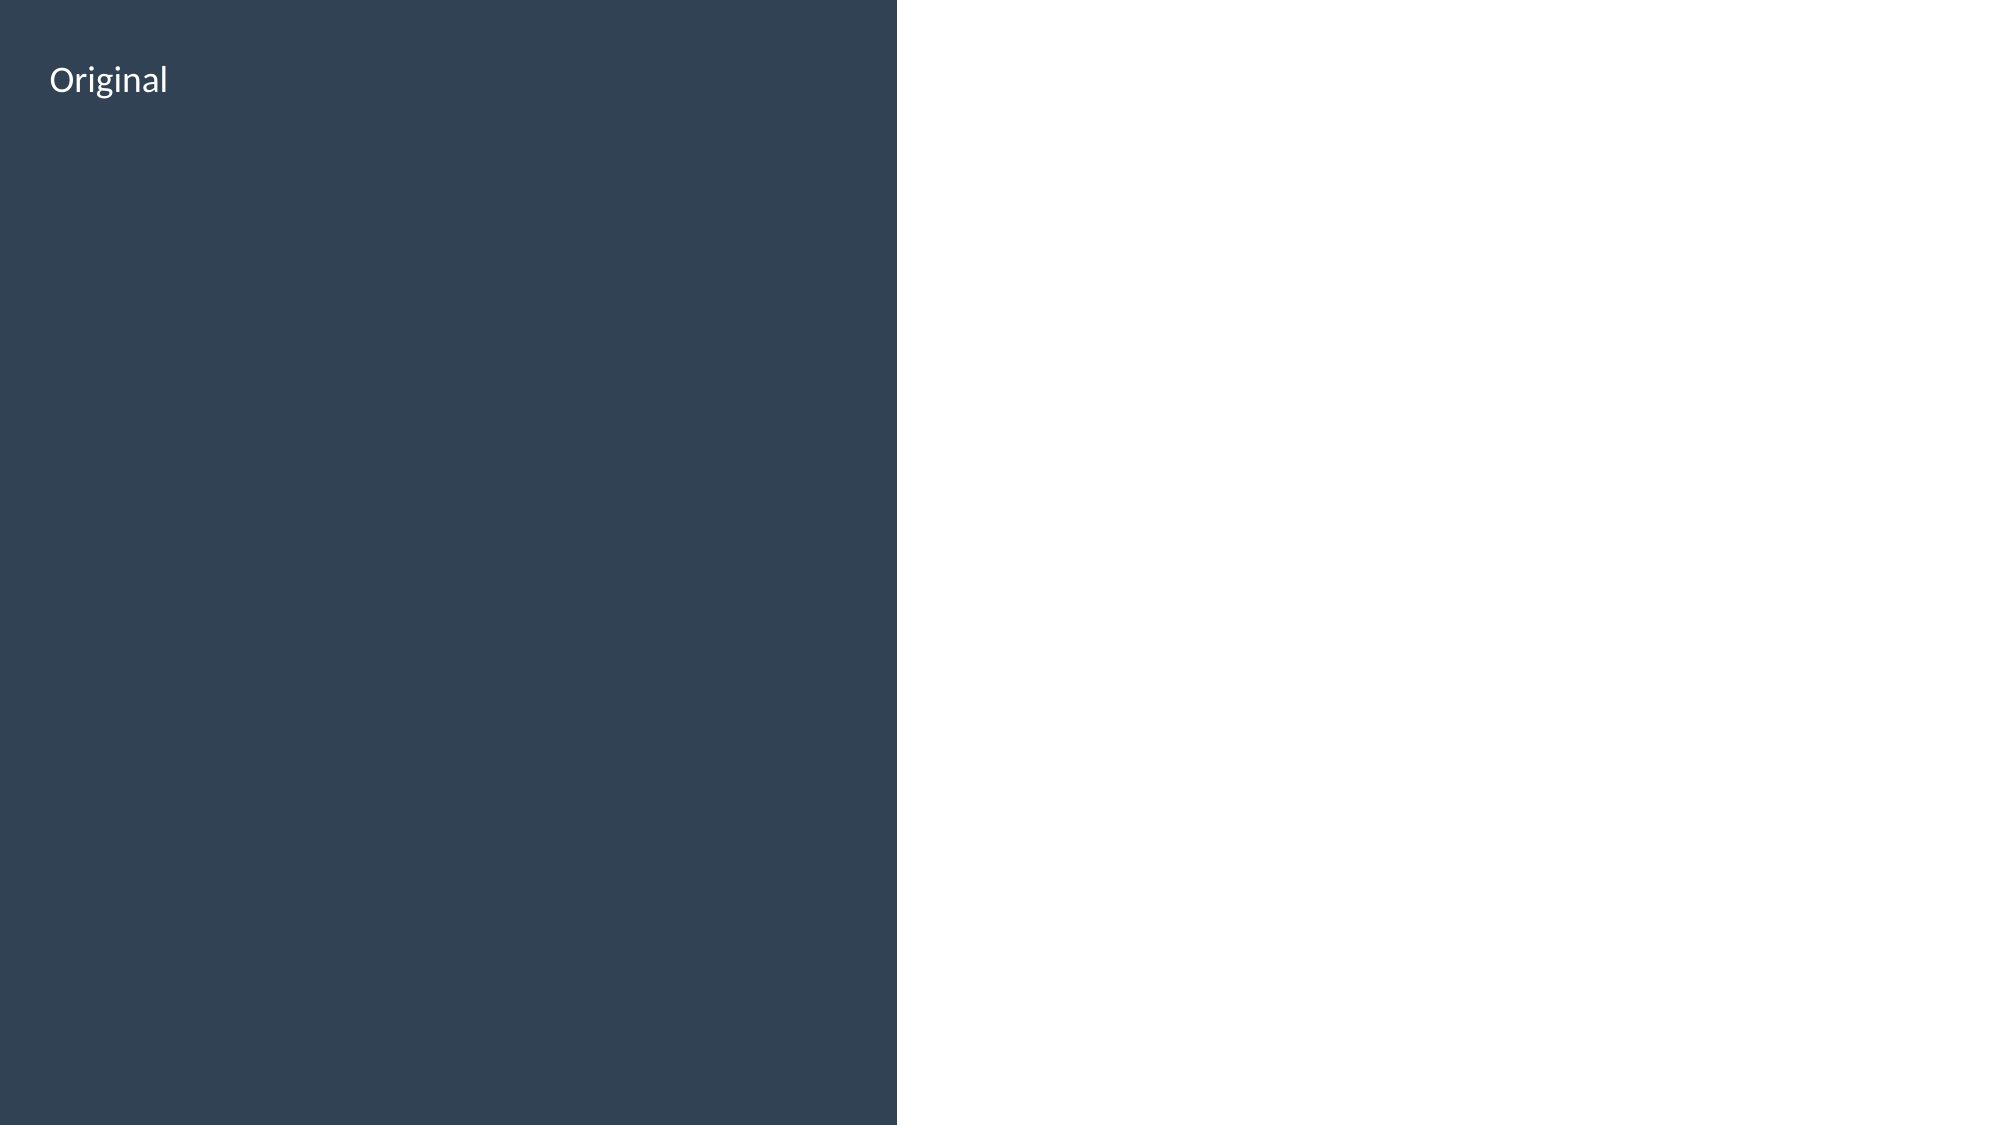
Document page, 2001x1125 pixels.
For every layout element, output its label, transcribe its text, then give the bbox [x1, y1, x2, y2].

text_box Original [34, 47, 850, 108]
text_box [0, 0, 898, 1125]
